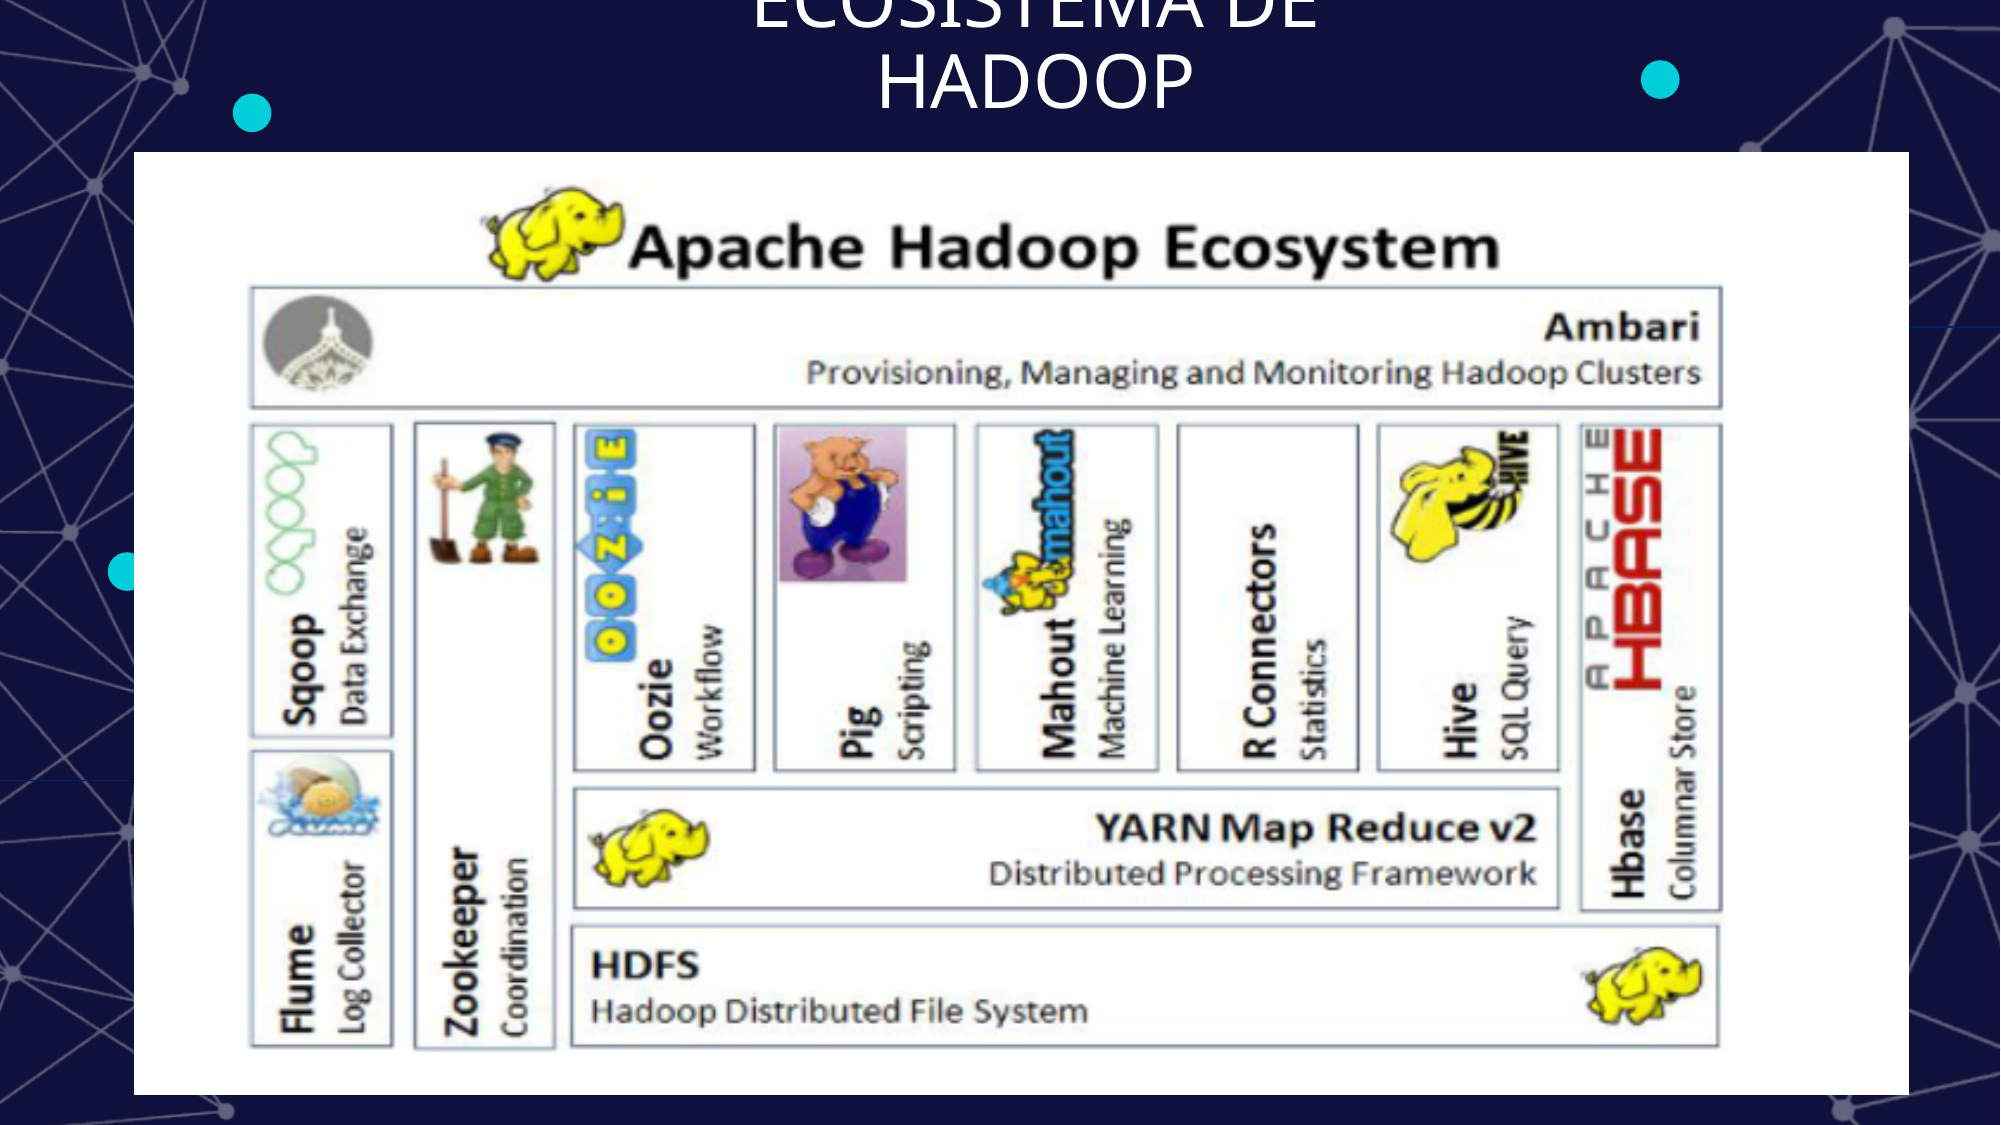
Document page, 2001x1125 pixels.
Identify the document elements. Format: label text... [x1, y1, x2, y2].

picture [134, 151, 1909, 1095]
text_box ECOSISTEMA DE HADOOP [571, 0, 1500, 140]
